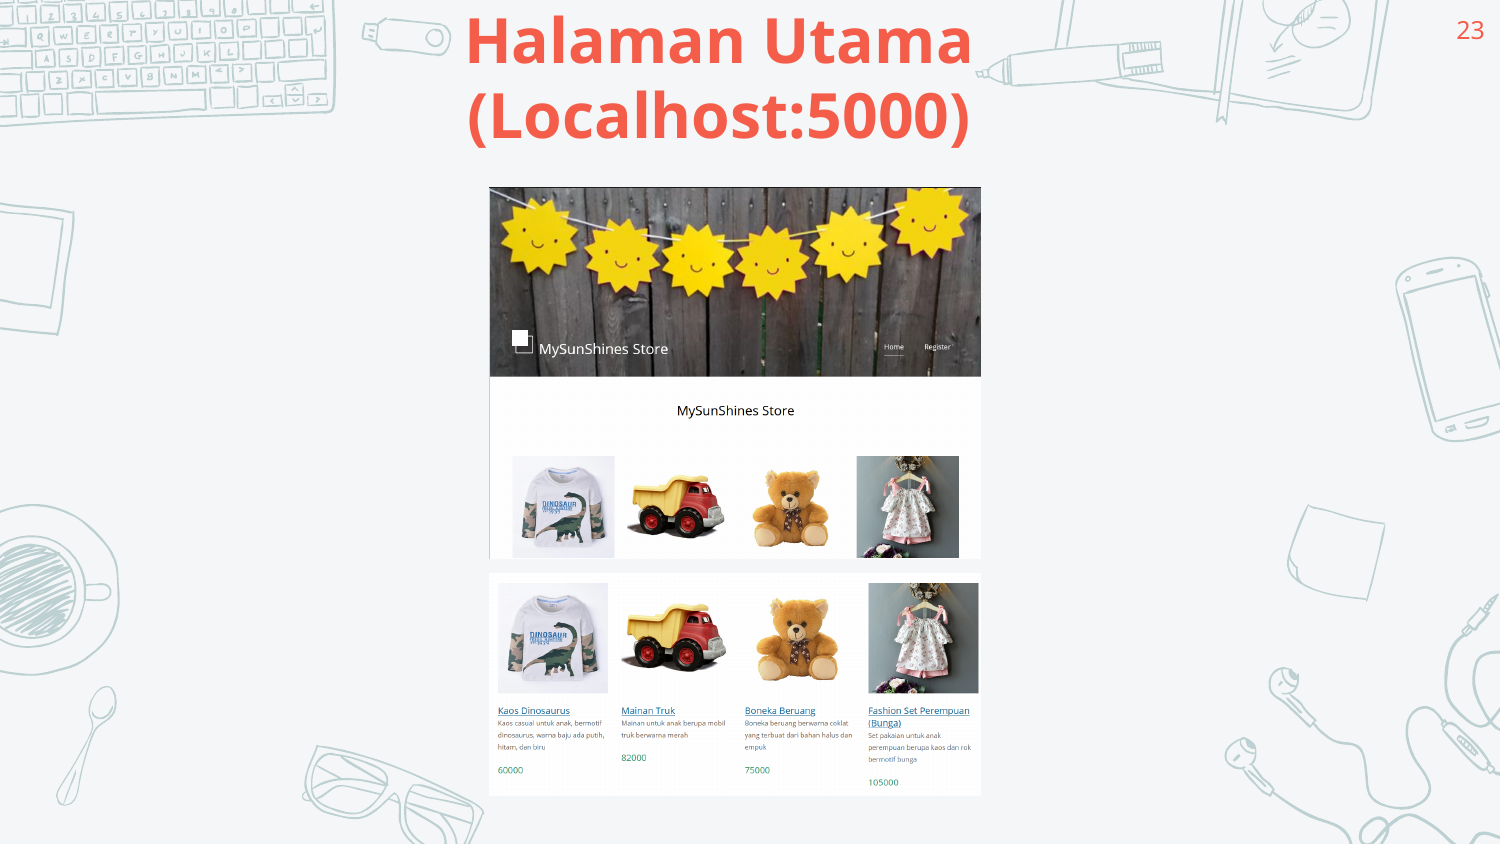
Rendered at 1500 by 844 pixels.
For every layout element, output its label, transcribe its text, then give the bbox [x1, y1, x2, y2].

title Halaman Utama (Localhost:5000) [434, 70, 1004, 167]
picture [489, 572, 981, 796]
slide_number ‹#› [1435, 0, 1500, 53]
picture [489, 187, 981, 559]
